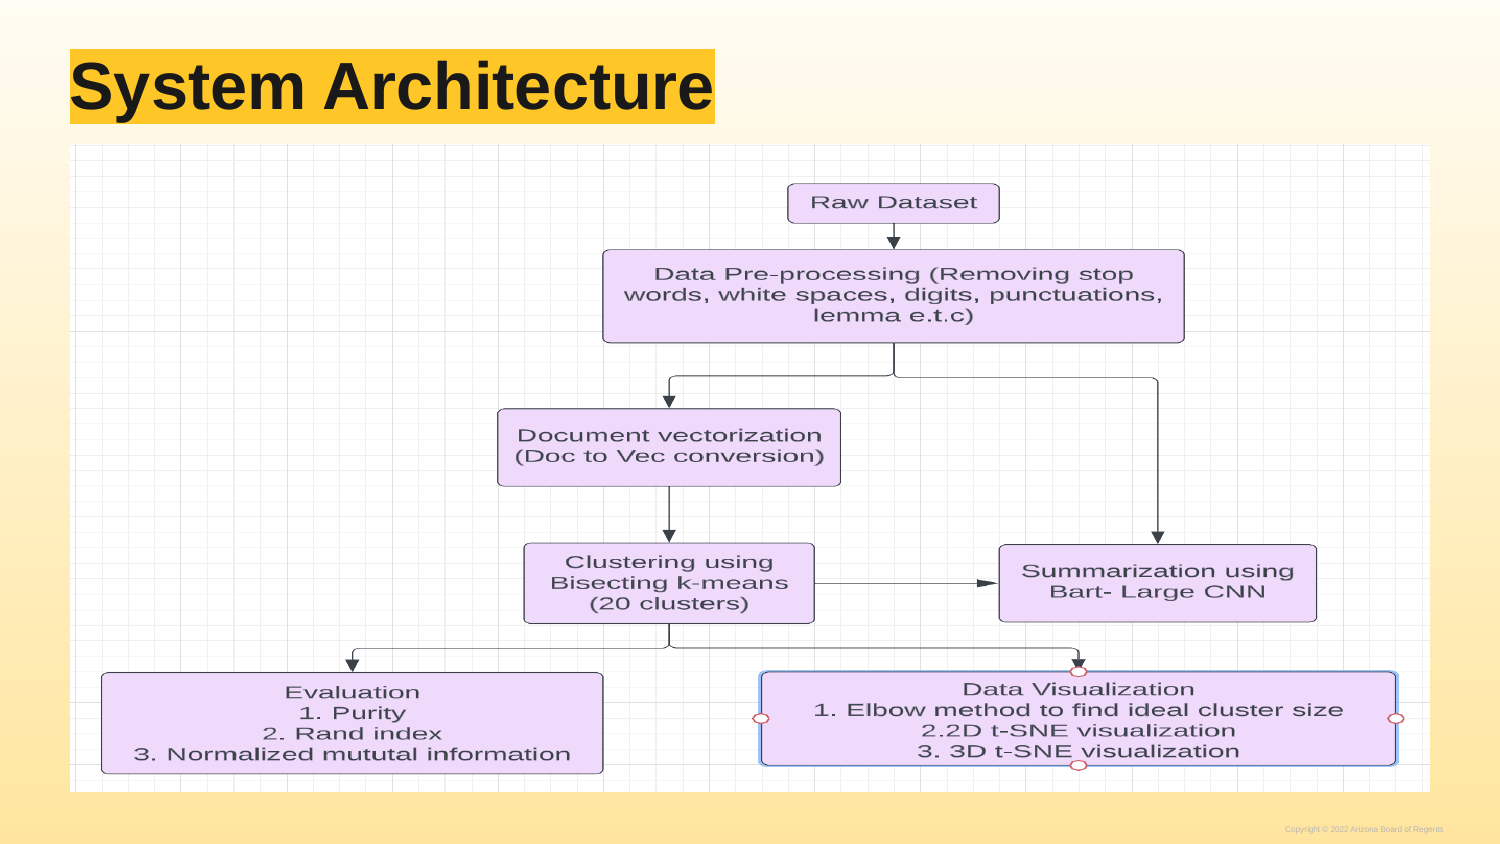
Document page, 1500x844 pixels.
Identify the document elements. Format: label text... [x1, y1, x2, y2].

picture [70, 144, 1430, 793]
title System Architecture [69, 51, 1431, 145]
